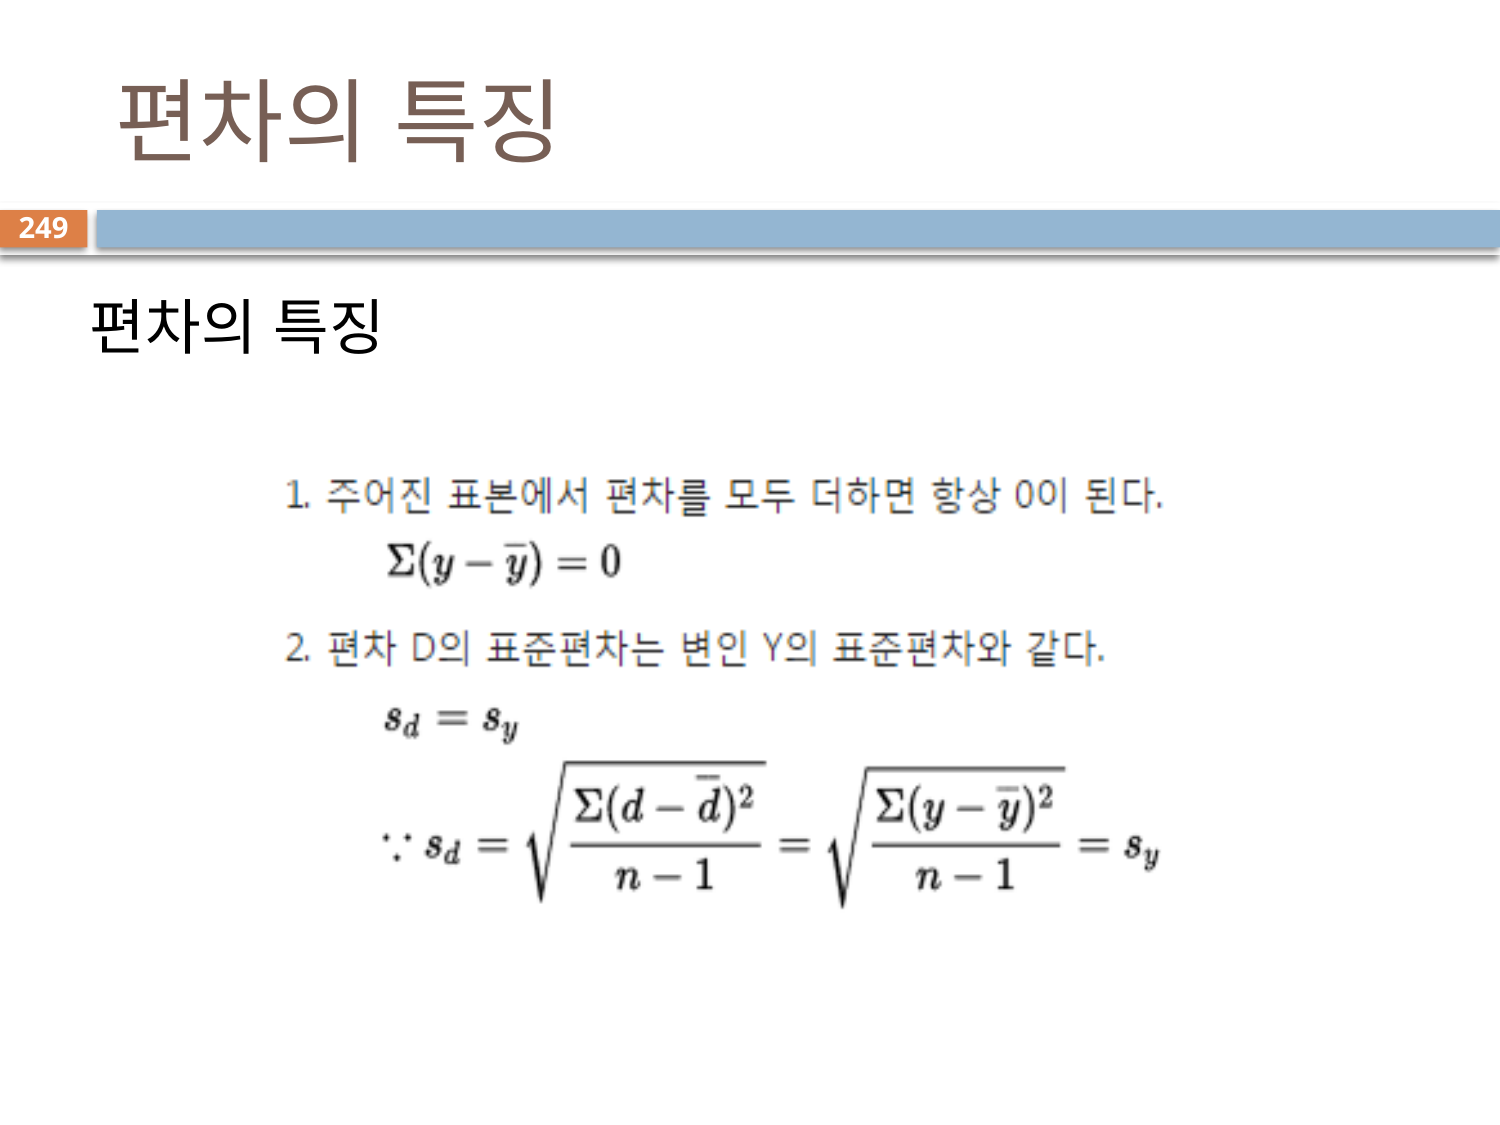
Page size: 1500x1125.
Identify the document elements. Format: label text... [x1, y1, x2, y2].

list 편차의 특징 [75, 267, 1425, 409]
picture [265, 467, 1223, 965]
title 편차의 특징 [100, 37, 1438, 200]
slide_number 249 [0, 208, 88, 249]
